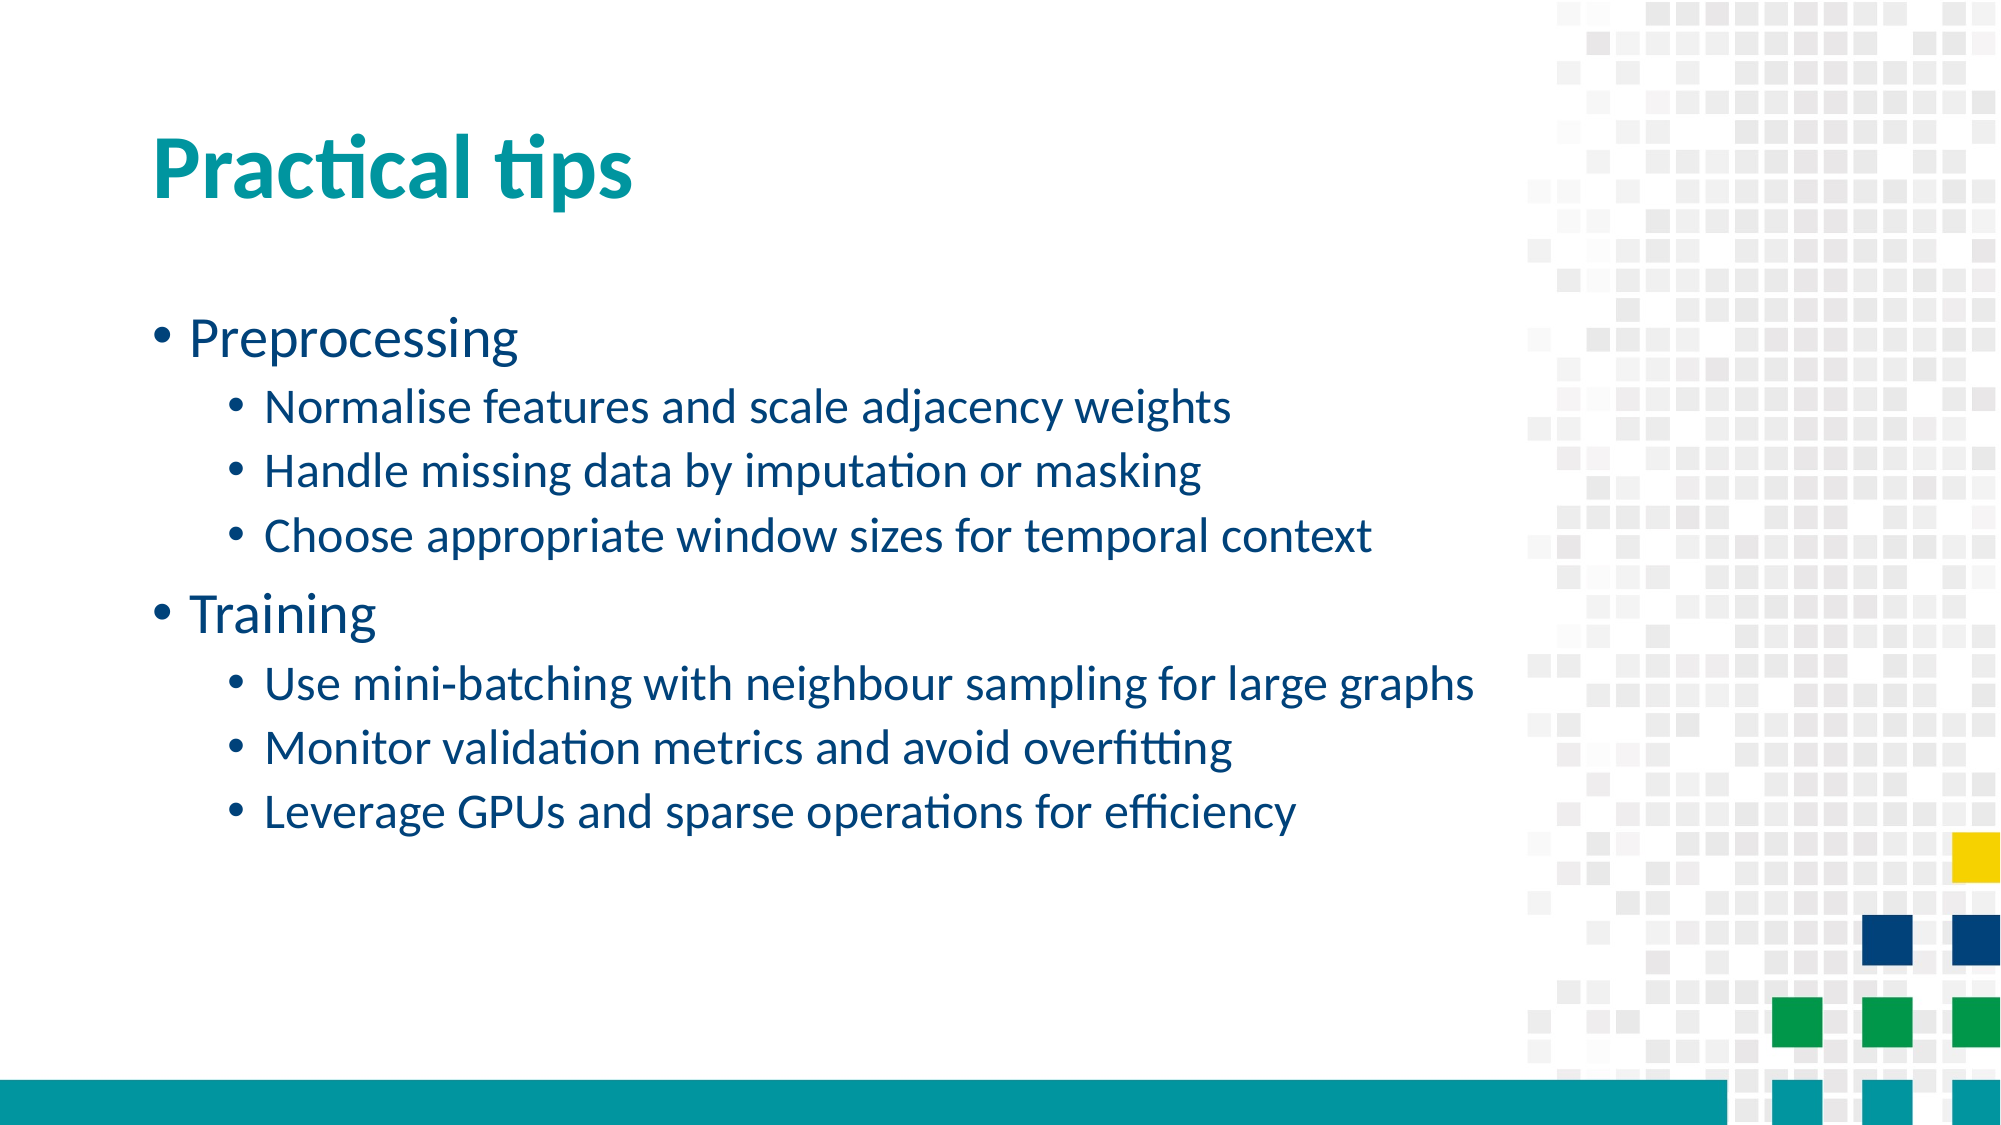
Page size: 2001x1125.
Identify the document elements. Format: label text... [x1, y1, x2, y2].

picture [0, 0, 2001, 1125]
title Practical tips [137, 59, 1863, 278]
list Preprocessing Normalise features and scale adjacency weights Handle missing data by imputation or masking Choose appropriate window sizes for temporal context Training Use mini‑batching with neighbour sampling for large graphs Monitor validation metrics and avoid overfitting Leverage GPUs and sparse operations for efficiency [137, 299, 1507, 981]
